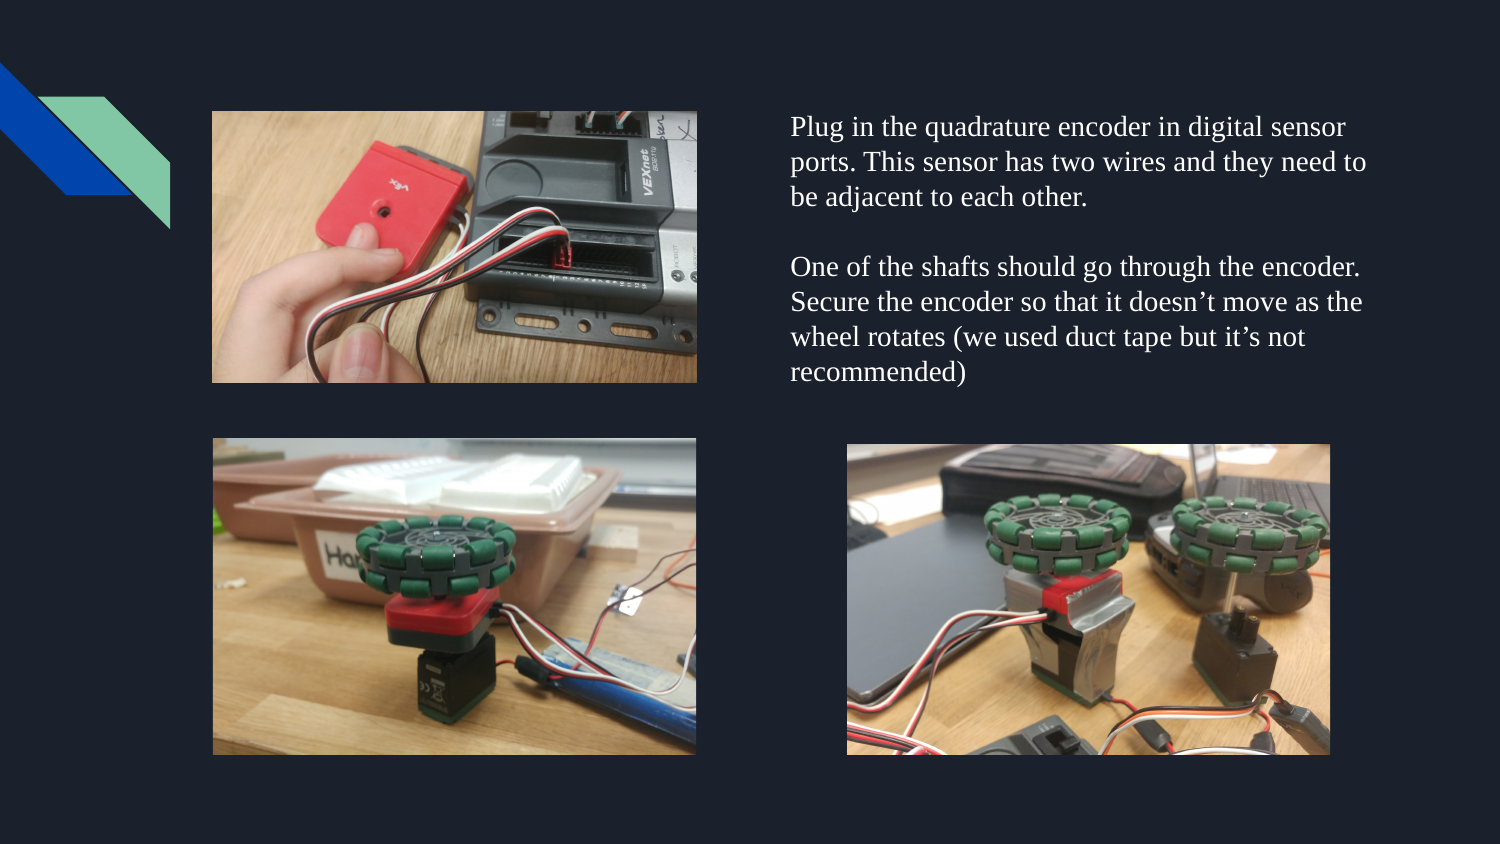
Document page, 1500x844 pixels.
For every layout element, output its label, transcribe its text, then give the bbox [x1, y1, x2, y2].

picture [212, 438, 697, 756]
text_box Plug in the quadrature encoder in digital sensor ports. This sensor has two wires and they need to be adjacent to each other. One of the shafts should go through the encoder. Secure the encoder so that it doesn’t move as the wheel rotates (we used duct tape but it’s not recommended) [775, 92, 1402, 402]
picture [212, 110, 697, 384]
picture [846, 444, 1331, 756]
